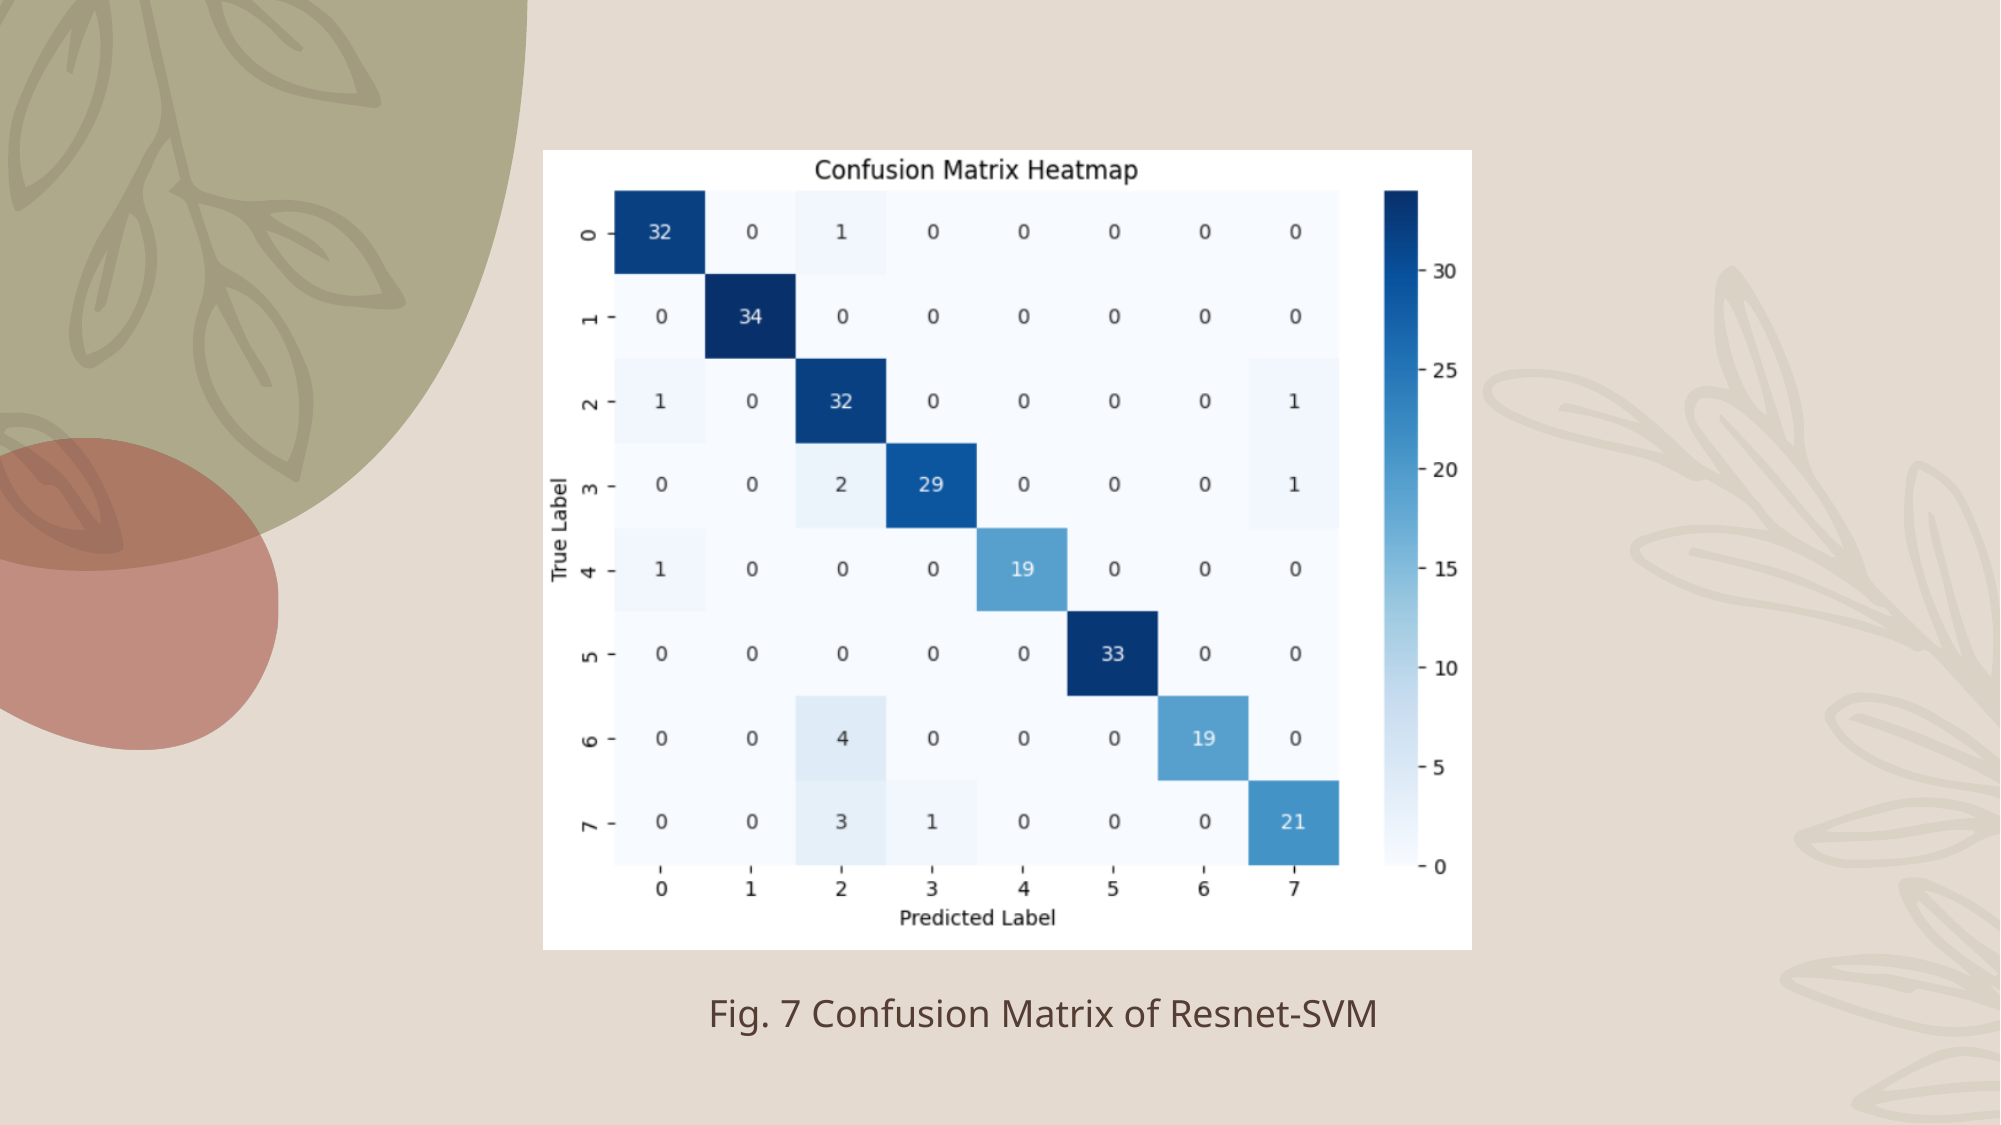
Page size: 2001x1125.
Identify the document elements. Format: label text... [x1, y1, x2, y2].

picture [0, 438, 279, 750]
text_box Fig. 7 Confusion Matrix of Resnet-SVM [693, 983, 1694, 1043]
picture [543, 150, 1472, 950]
